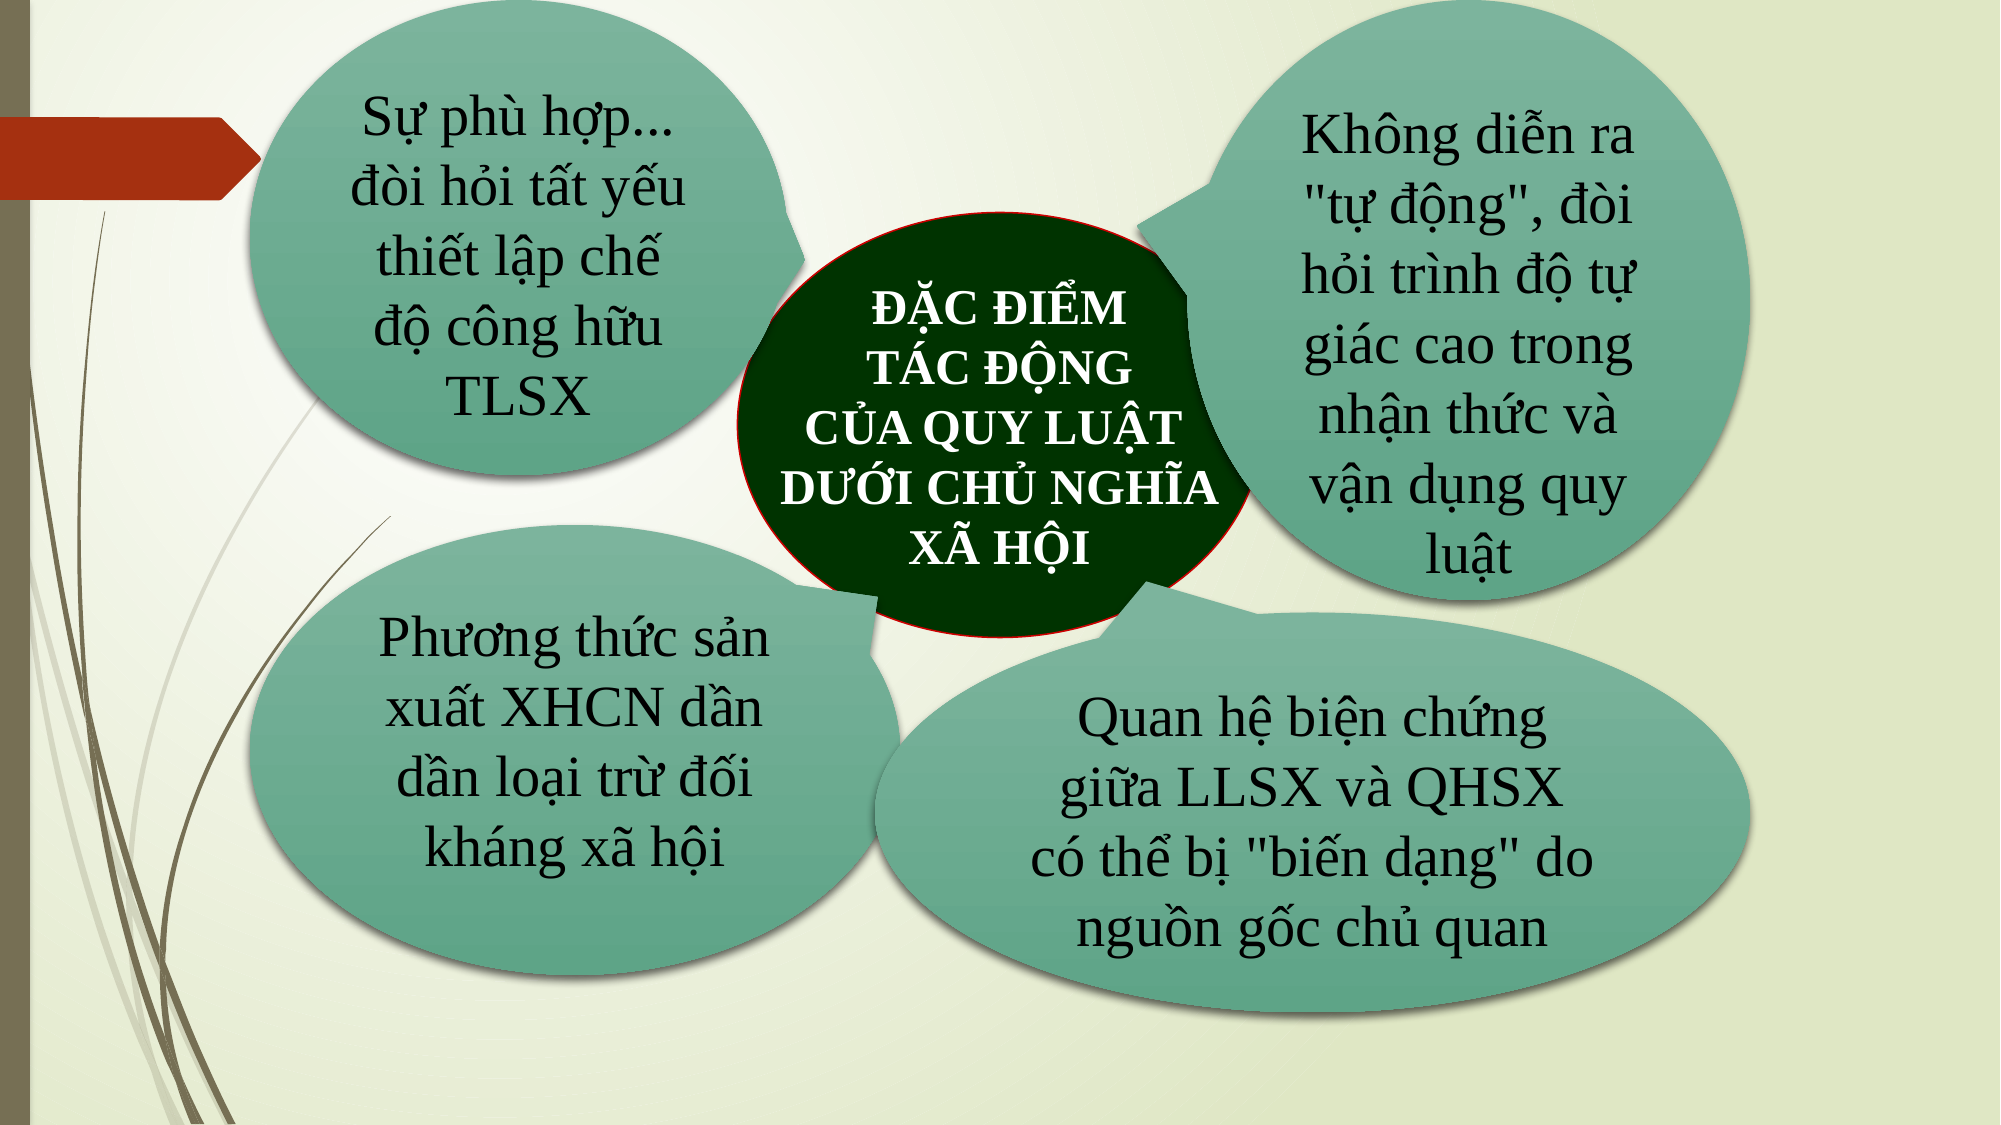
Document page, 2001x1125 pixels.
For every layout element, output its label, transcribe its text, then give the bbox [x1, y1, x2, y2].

text_box Không diễn ra "tự động", đòi hỏi trình độ tự giác cao trong nhận thức và vận dụng quy luật [1136, 0, 1750, 600]
text_box ĐẶC ĐIỂM TÁC ĐỘNG CỦA QUY LUẬT DƯỚI CHỦ NGHĨA XÃ HỘI [737, 212, 1246, 638]
text_box Sự phù hợp... đòi hỏi tất yếu thiết lập chế độ công hữu TLSX [249, 0, 806, 475]
text_box Quan hệ biện chứng giữa LLSX và QHSX có thể bị "biến dạng" do nguồn gốc chủ quan [874, 581, 1750, 1013]
text_box Phương thức sản xuất XHCN dần dần loại trừ đối kháng xã hội [249, 524, 900, 975]
